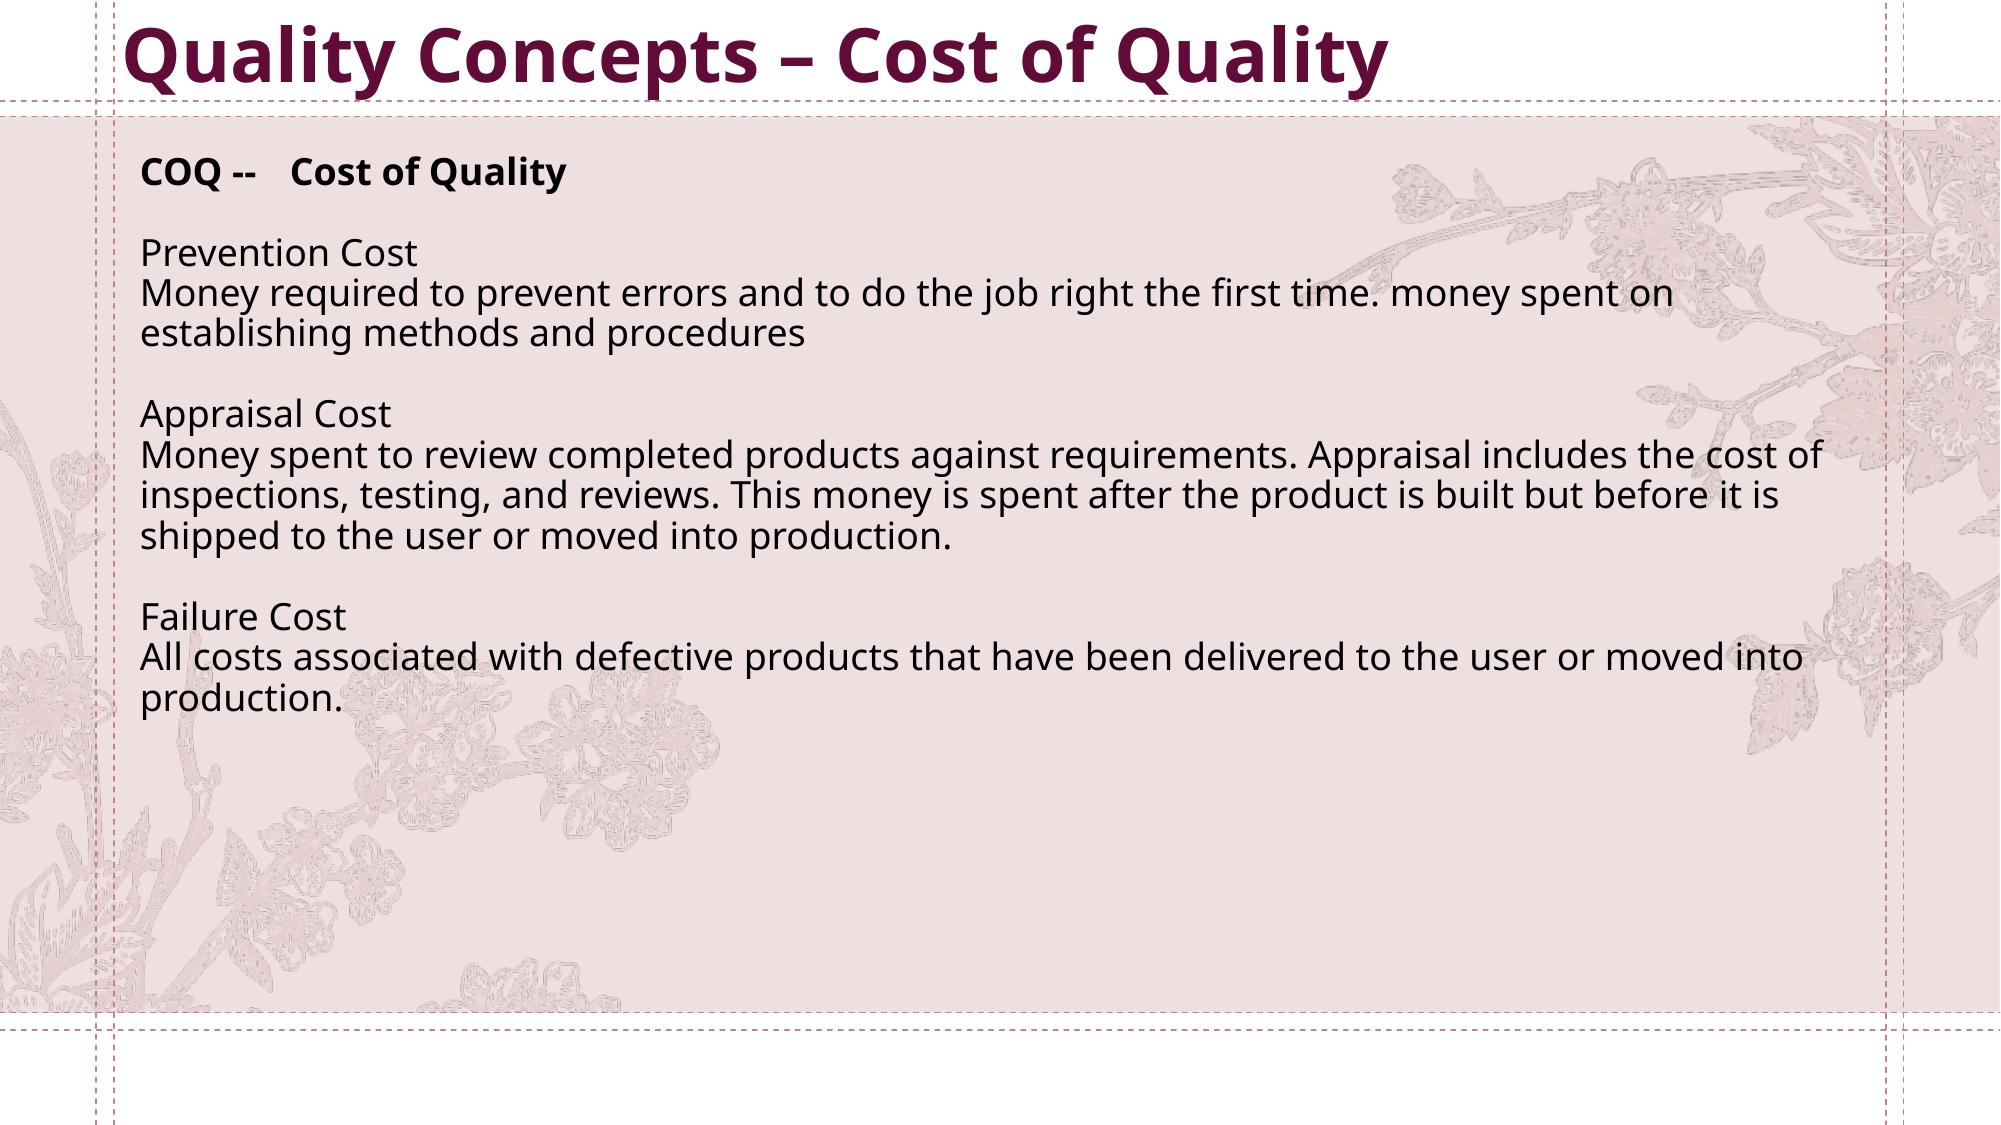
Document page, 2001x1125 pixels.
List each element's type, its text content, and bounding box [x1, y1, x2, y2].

title COQ -- Cost of Quality Prevention Cost Money required to prevent errors and to do the job right the first time. money spent on establishing methods and procedures Appraisal Cost Money spent to review completed products against requirements. Appraisal includes the cost of inspections, testing, and reviews. This money is spent after the product is built but before it is shipped to the user or moved into production. Failure Cost All costs associated with defective products that have been delivered to the user or moved into production. [124, 123, 1897, 875]
text_box Quality Concepts – Cost of Quality [106, 0, 1448, 105]
picture [0, 297, 778, 1013]
picture [1240, 116, 2000, 873]
